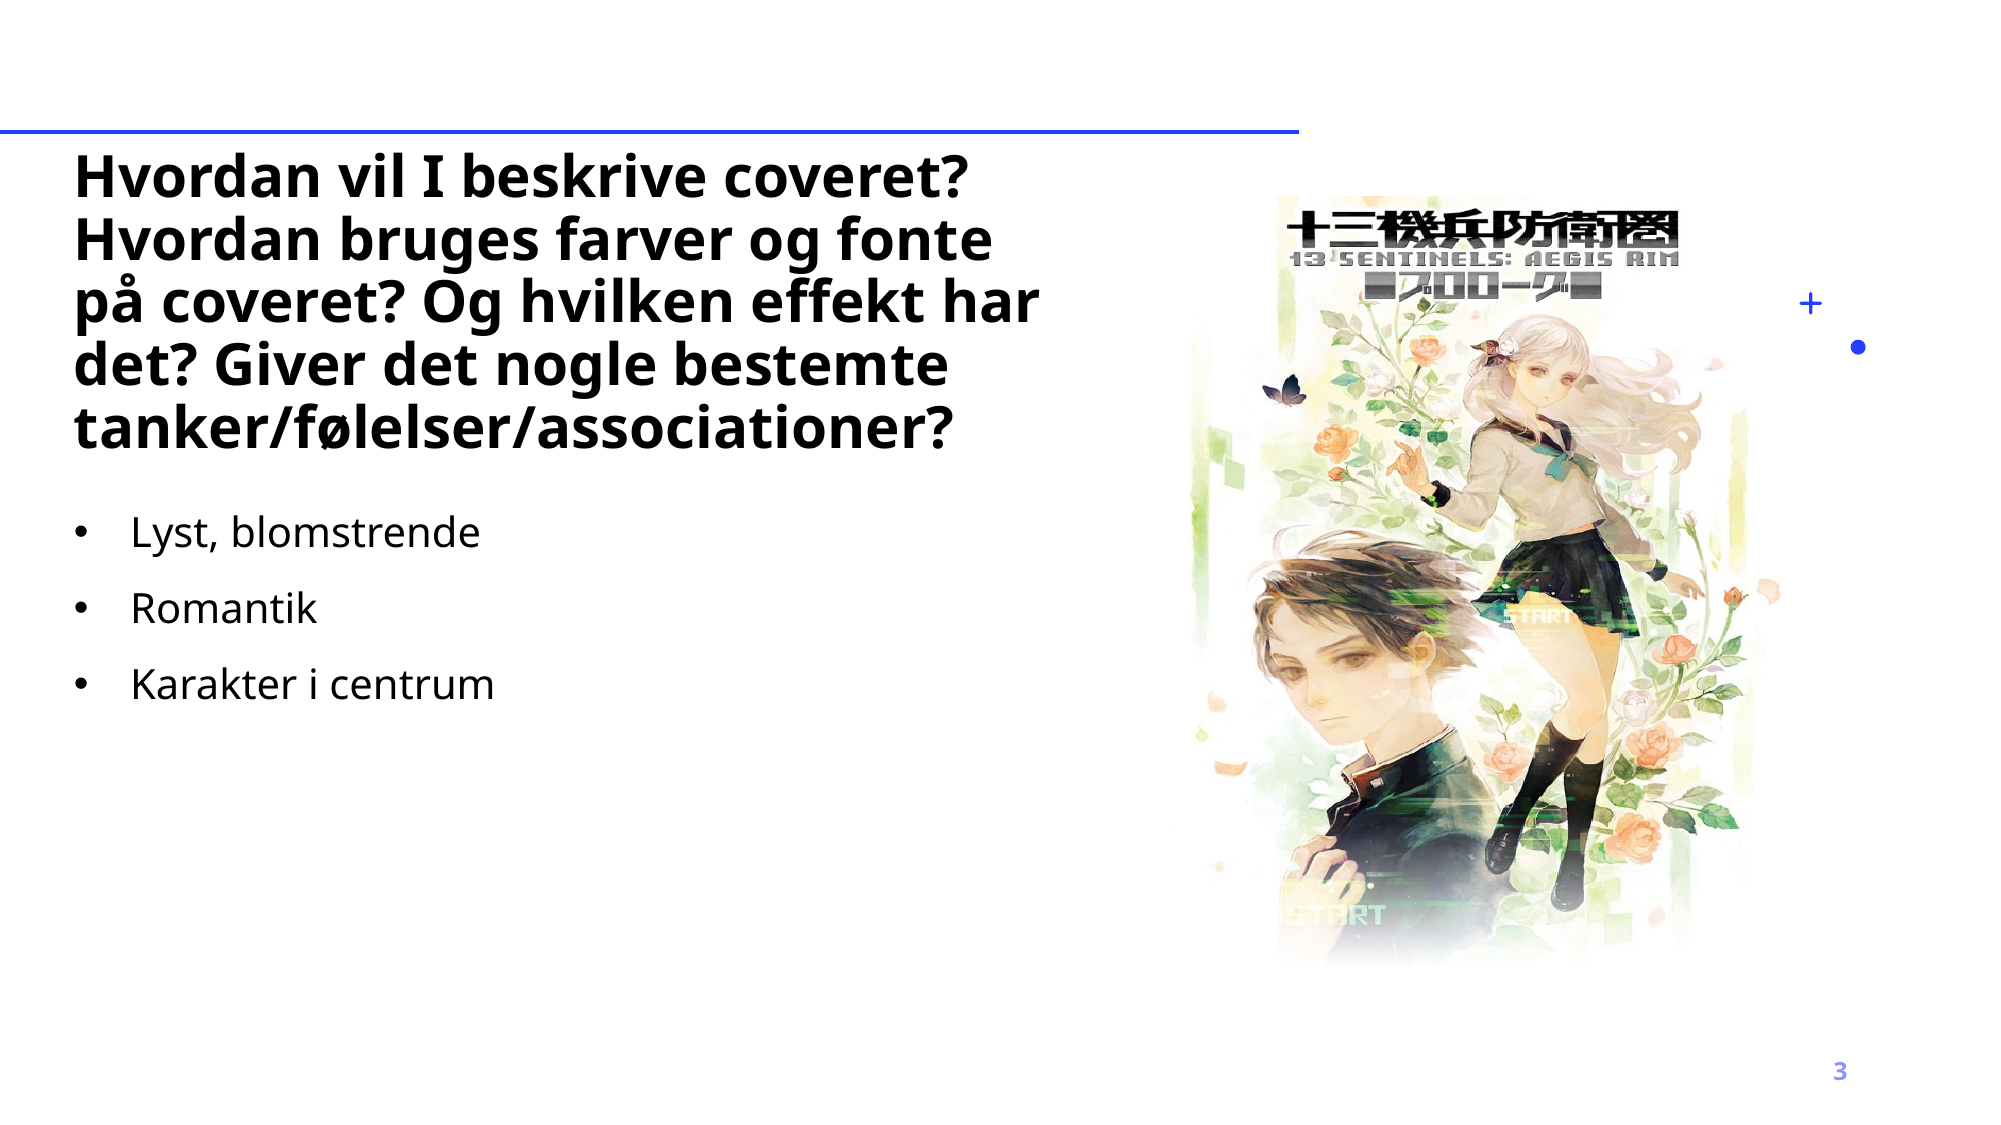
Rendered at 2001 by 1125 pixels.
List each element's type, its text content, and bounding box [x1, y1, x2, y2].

list Lyst, blomstrende Romantik Karakter i centrum [58, 493, 1075, 1043]
title Hvordan vil I beskrive coveret? Hvordan bruges farver og fonte på coveret? Og hvilken effekt har det? Giver det nogle bestemte tanker/følelser/associationer? [58, 133, 1075, 493]
slide_number 3 [1412, 1042, 1863, 1103]
picture [1170, 196, 1795, 968]
